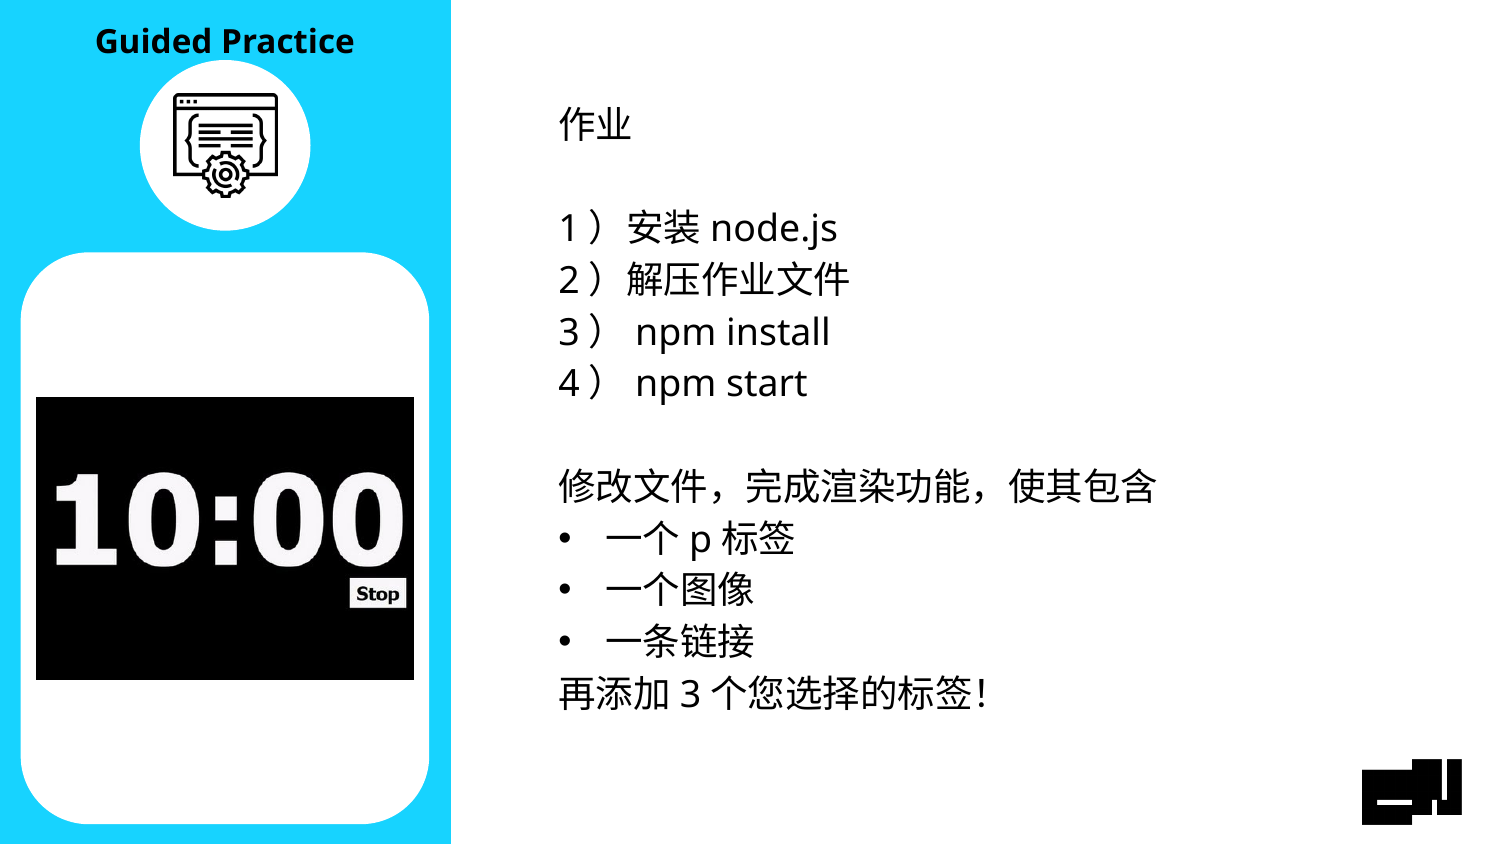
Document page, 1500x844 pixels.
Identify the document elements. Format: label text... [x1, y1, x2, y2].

picture [36, 396, 414, 680]
picture [1362, 759, 1462, 825]
picture [173, 93, 278, 198]
text_box 作业 1）安装node.js 2）解压作业文件 3）npm install 4）npm start 修改文件，完成渲染功能，使其包含 一个p标签 一个图像 一条链接 再添加3个您选择的标签！ [543, 79, 1407, 478]
